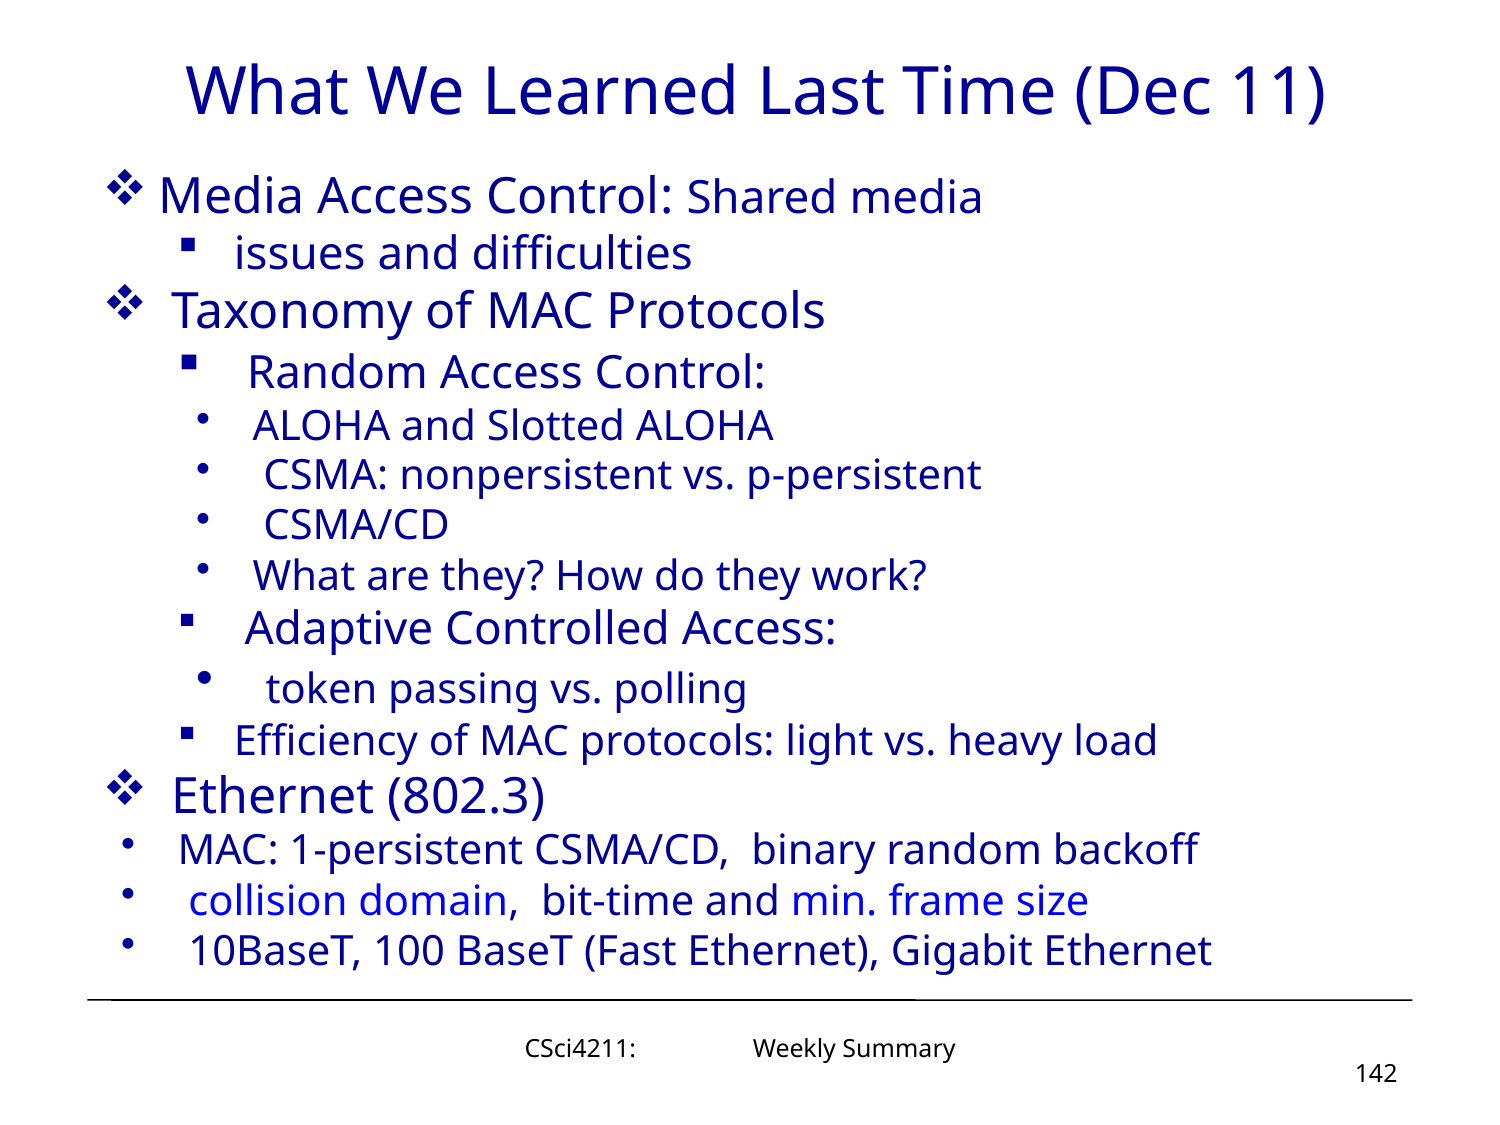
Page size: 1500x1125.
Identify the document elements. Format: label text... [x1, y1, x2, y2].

text_box Media Access Control: Shared media issues and difficulties Taxonomy of MAC Protocols Random Access Control: ALOHA and Slotted ALOHA CSMA: nonpersistent vs. p-persistent CSMA/CD What are they? How do they work? Adaptive Controlled Access: token passing vs. polling Efficiency of MAC protocols: light vs. heavy load Ethernet (802.3) MAC: 1-persistent CSMA/CD, binary random backoff collision domain, bit-time and min. frame size 10BaseT, 100 BaseT (Fast Ethernet), Gigabit Ethernet [87, 155, 1350, 981]
slide_number 142 [1099, 1049, 1413, 1125]
title What We Learned Last Time (Dec 11) [87, 24, 1425, 150]
footer CSci4211: Weekly Summary [499, 1024, 988, 1101]
